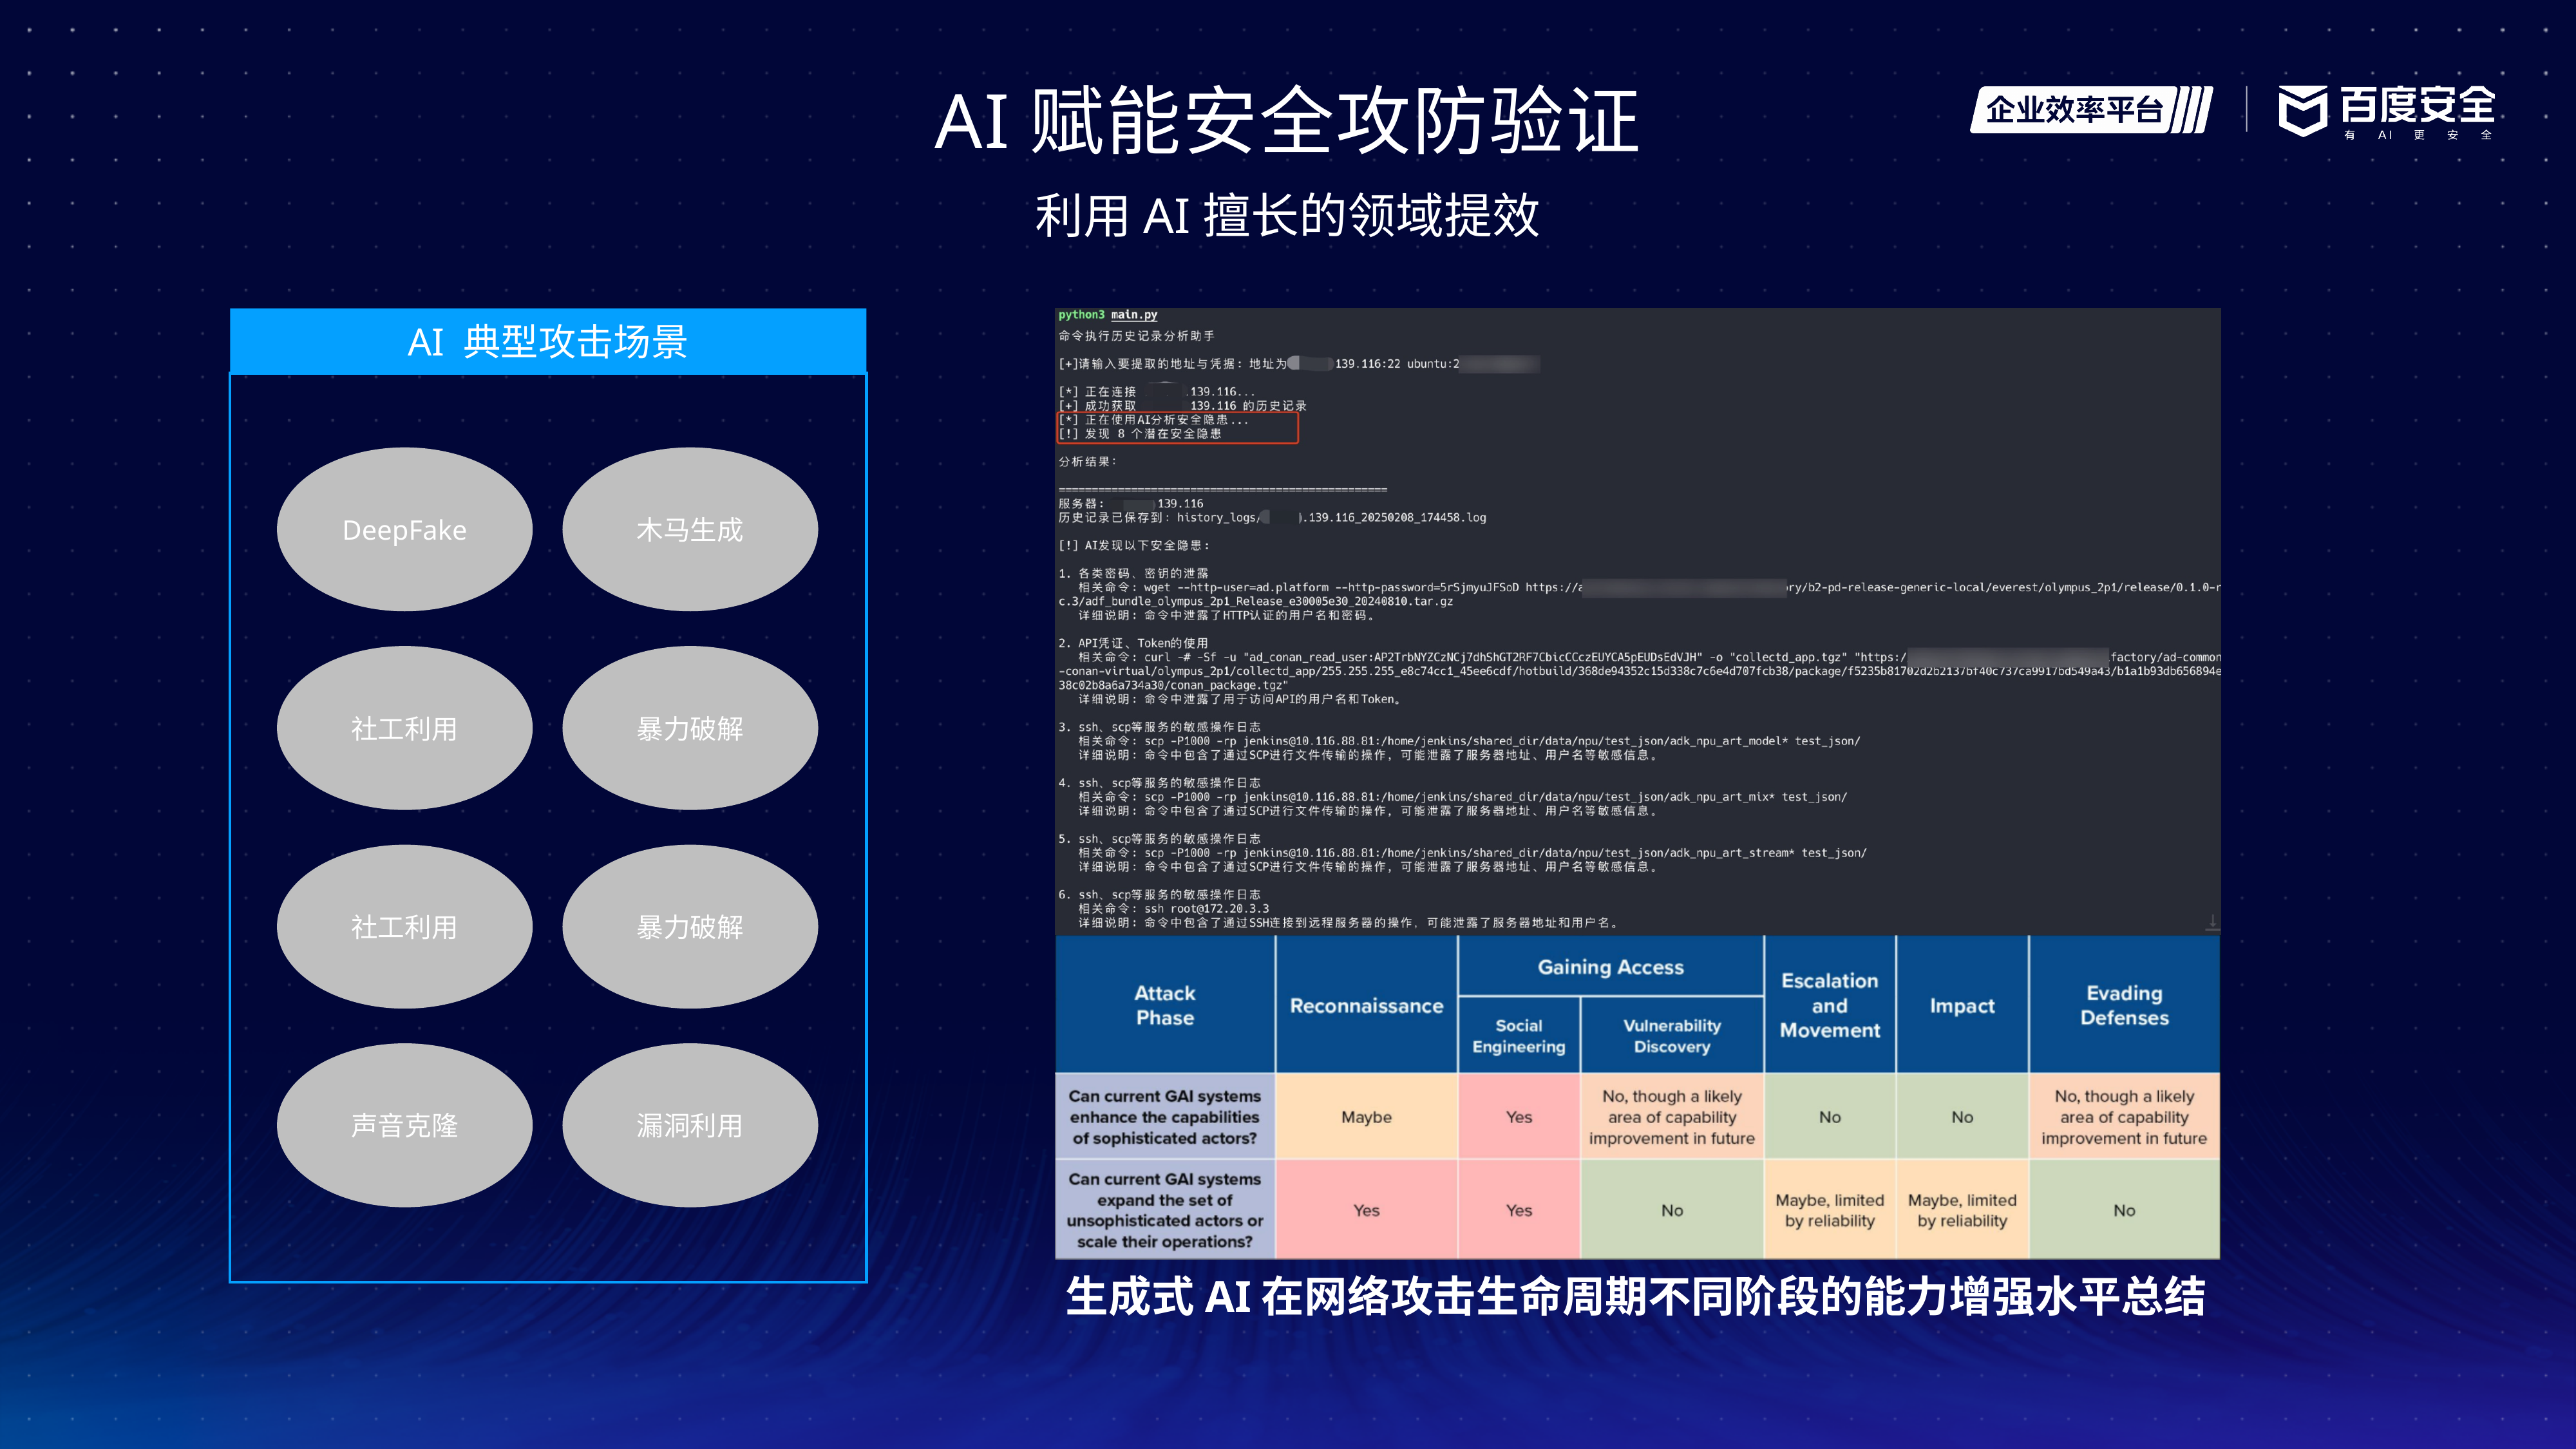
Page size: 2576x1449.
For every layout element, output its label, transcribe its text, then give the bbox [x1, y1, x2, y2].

text_box 木马生成 [562, 447, 819, 612]
text_box 声音克隆 [277, 1043, 533, 1208]
text_box 漏洞利用 [562, 1043, 819, 1208]
picture [0, 0, 2576, 1449]
text_box AI 典型攻击场景 [230, 308, 867, 373]
list AI赋能安全攻防验证 [482, 68, 2094, 169]
text_box 暴力破解 [562, 844, 819, 1009]
text_box [230, 373, 867, 1283]
text_box DeepFake [277, 447, 533, 612]
text_box 社工利用 [277, 646, 533, 810]
list 利用AI擅长的领域提效 [482, 169, 2094, 271]
text_box 社工利用 [277, 844, 533, 1009]
text_box 生成式AI在网络攻击生命周期不同阶段的能力增强水平总结 [1056, 1260, 2217, 1331]
text_box 暴力破解 [562, 646, 819, 810]
